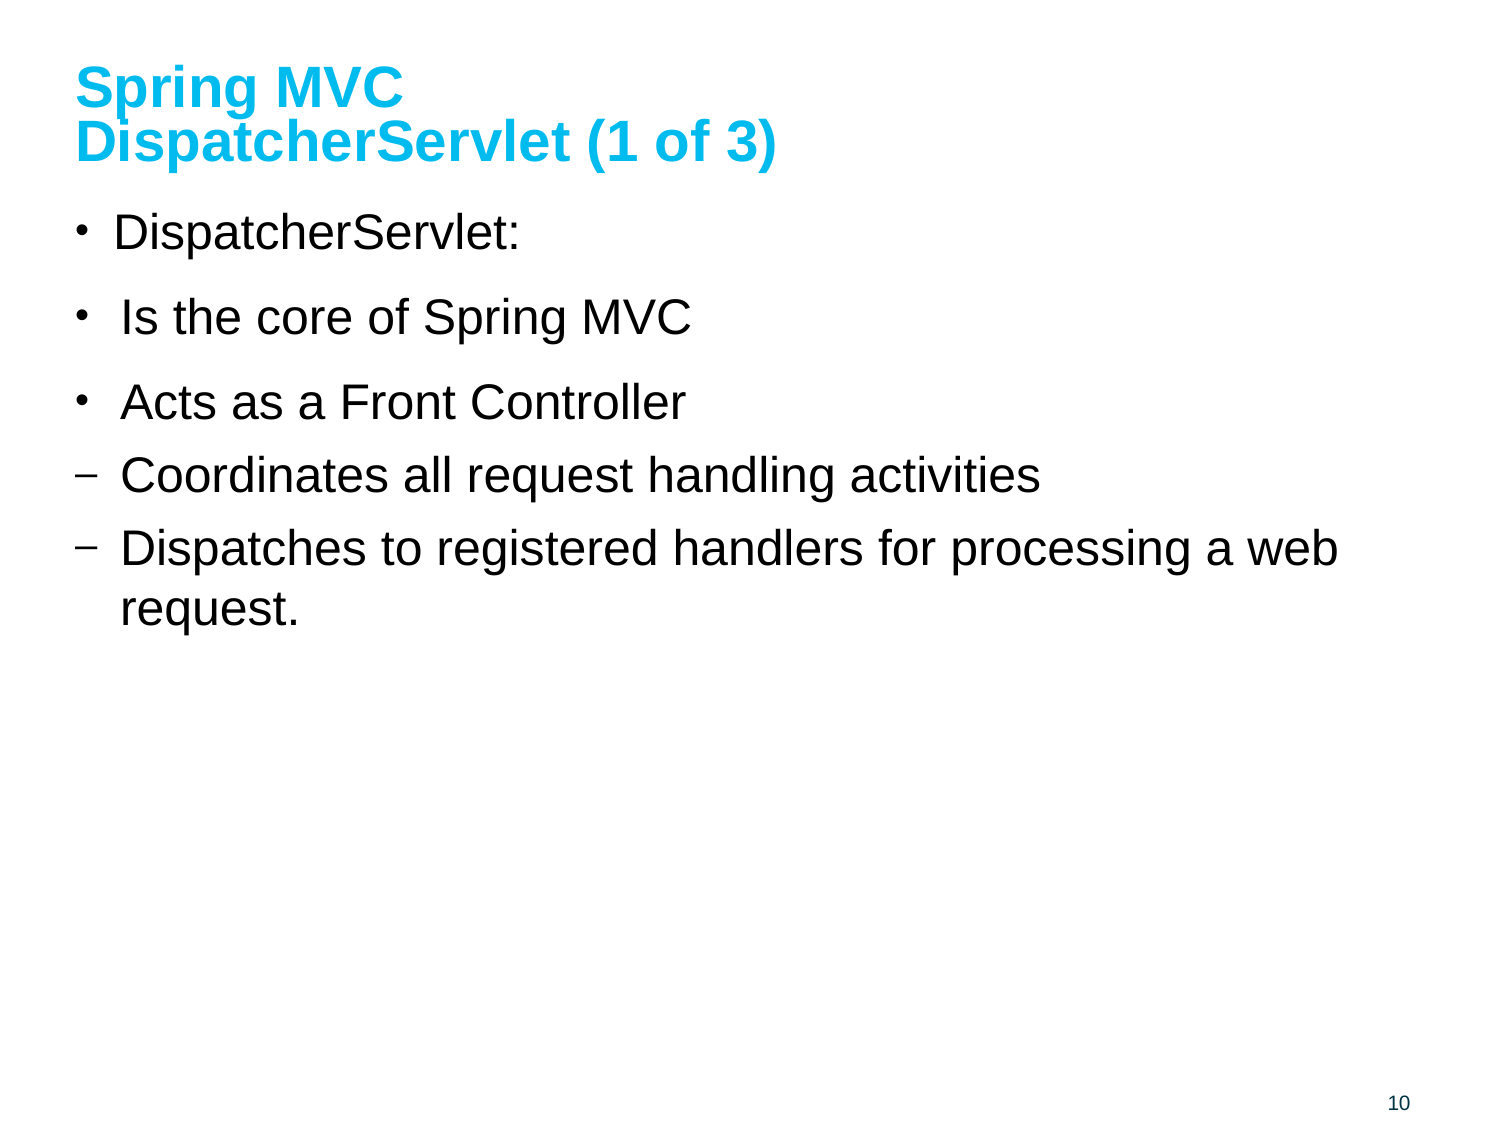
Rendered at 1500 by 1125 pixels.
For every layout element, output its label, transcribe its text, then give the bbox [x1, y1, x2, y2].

list DispatcherServlet: Is the core of Spring MVC Acts as a Front Controller Coordinates all request handling activities Dispatches to registered handlers for processing a web request. [75, 199, 1425, 942]
title Spring MVC DispatcherServlet (1 of 3) [75, 30, 1425, 173]
text_box 10 [1387, 1072, 1492, 1115]
